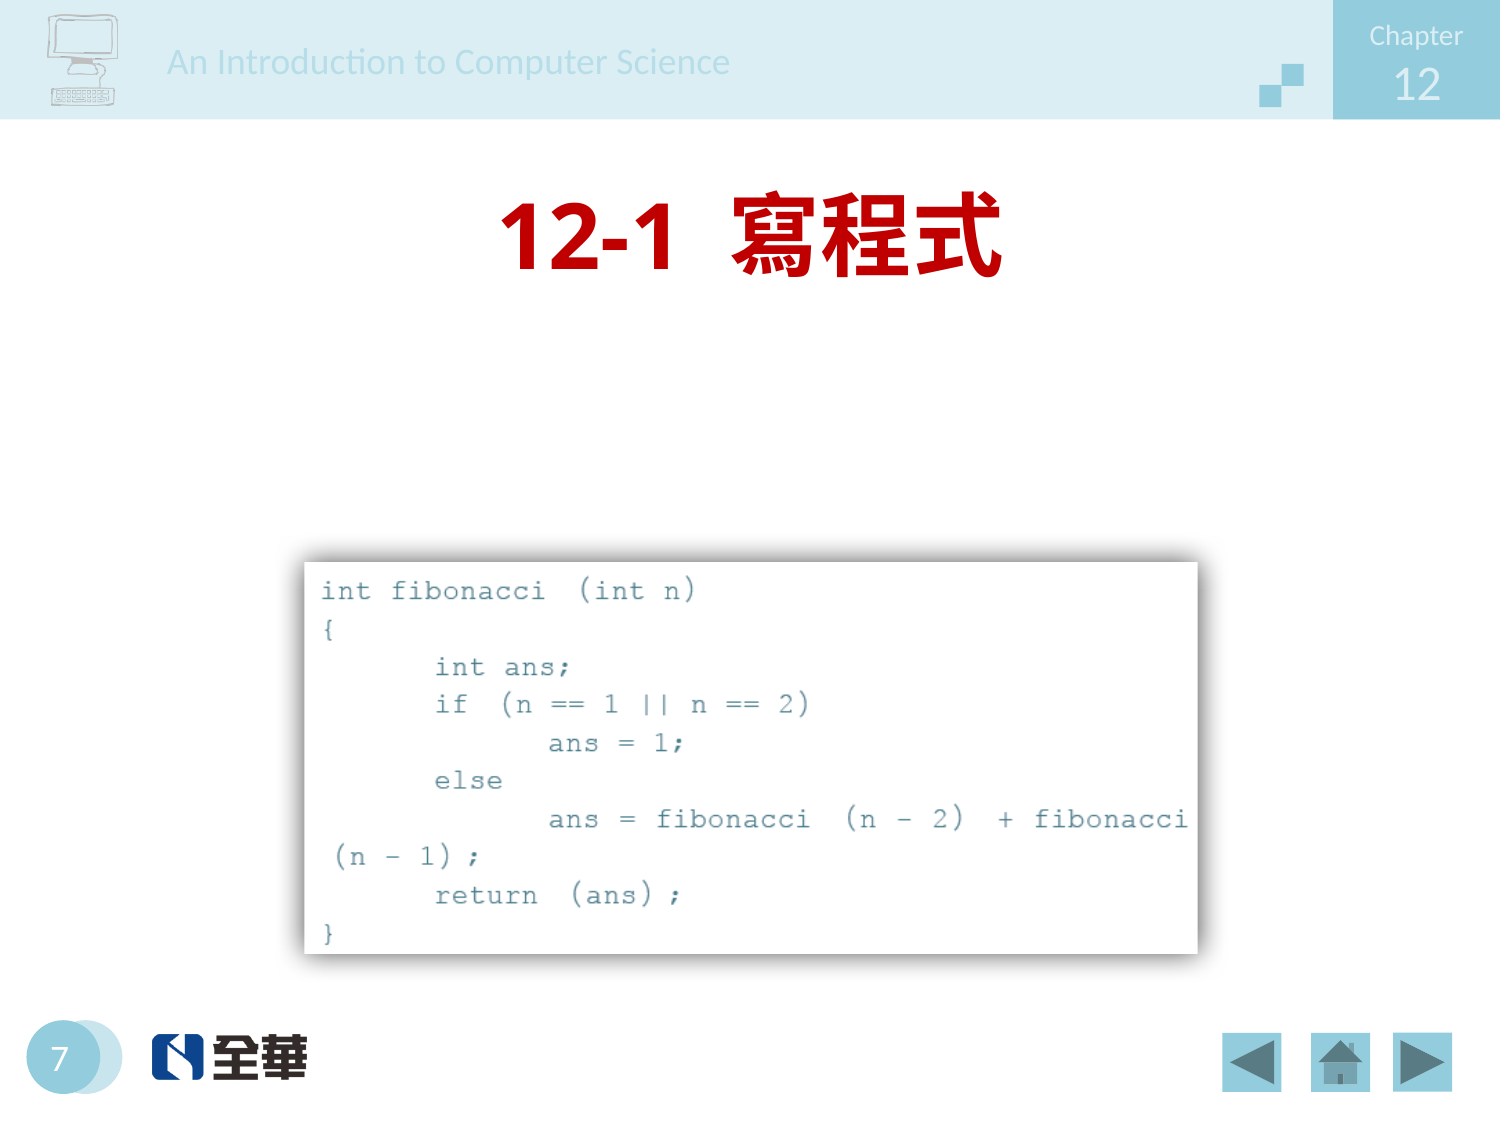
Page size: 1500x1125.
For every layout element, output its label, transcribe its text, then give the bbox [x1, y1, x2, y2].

picture [303, 562, 1198, 954]
picture [47, 14, 118, 106]
title 12-1 寫程式 [75, 138, 1425, 327]
picture [152, 1034, 307, 1080]
